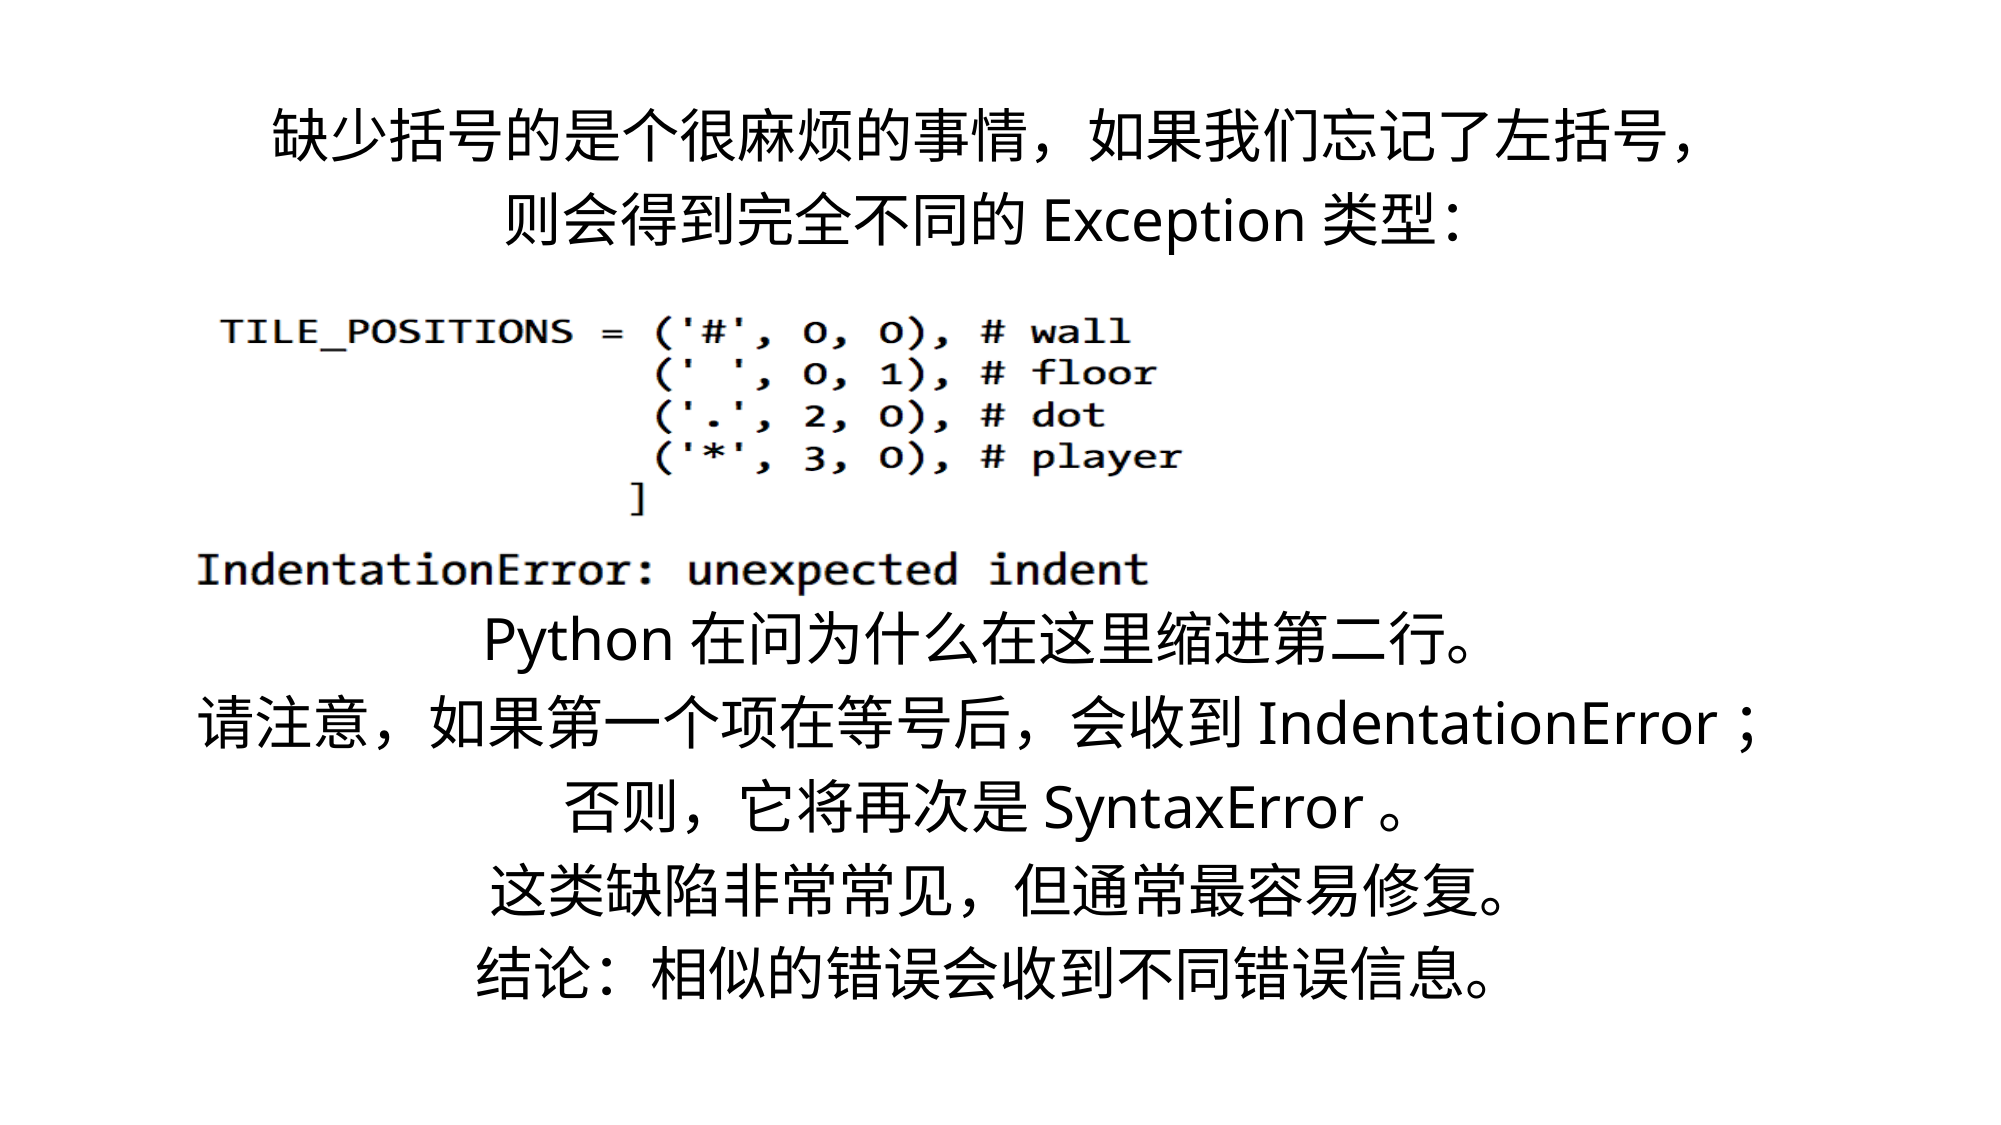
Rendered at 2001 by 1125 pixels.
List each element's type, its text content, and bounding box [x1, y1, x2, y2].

picture [137, 287, 1675, 611]
list 缺少括号的是个很麻烦的事情，如果我们忘记了左括号， 则会得到完全不同的Exception类型： Python在问为什么在这里缩进第二行。 请注意，如果第一个项在等号后，会收到IndentationError； 否则，它将再次是SyntaxError。 这类缺陷非常常见，但通常最容易修复。 结论：相似的错误会收到不同错误信息。 [137, 99, 1863, 1036]
